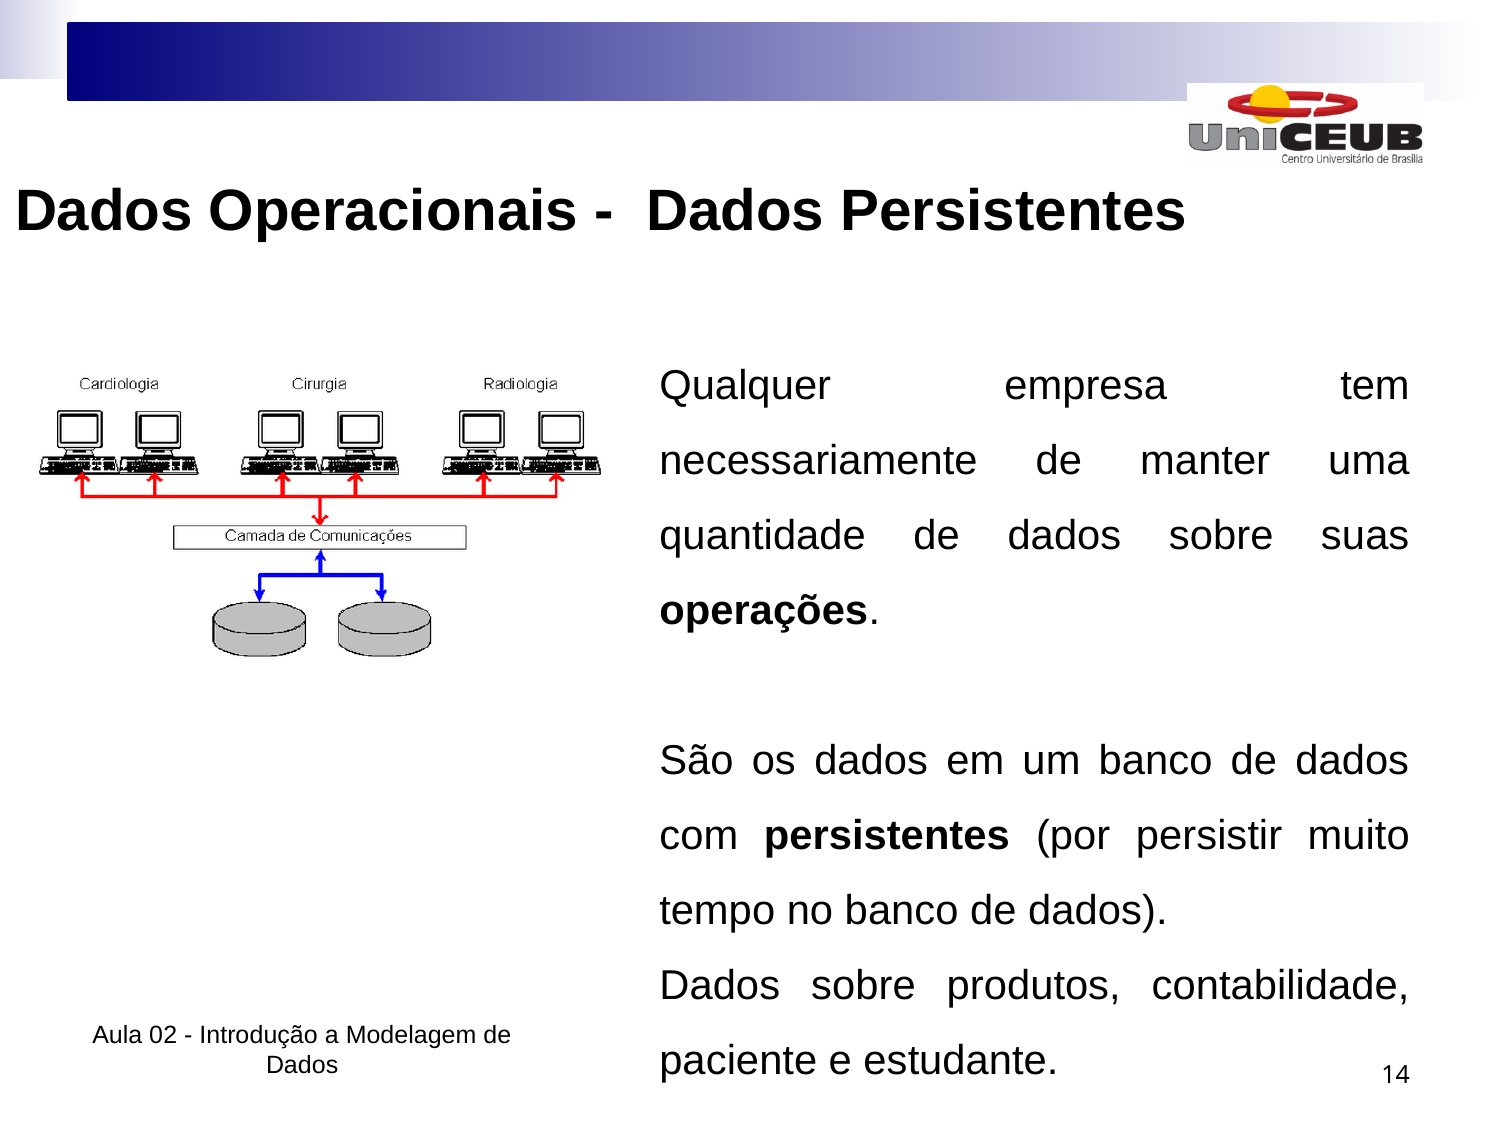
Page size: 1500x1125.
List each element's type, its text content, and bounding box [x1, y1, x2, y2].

text_box ‹#› [1074, 1024, 1425, 1100]
title Dados Operacionais - Dados Persistentes [0, 175, 1275, 238]
picture [1186, 83, 1424, 165]
text_box Aula 02 - Introdução a Modelagem de Dados [64, 1011, 540, 1087]
text_box Qualquer empresa tem necessariamente de manter uma quantidade de dados sobre suas operações. São os dados em um banco de dados com persistentes (por persistir muito tempo no banco de dados). Dados sobre produtos, contabilidade, paciente e estudante. [644, 324, 1425, 481]
picture [29, 373, 617, 686]
